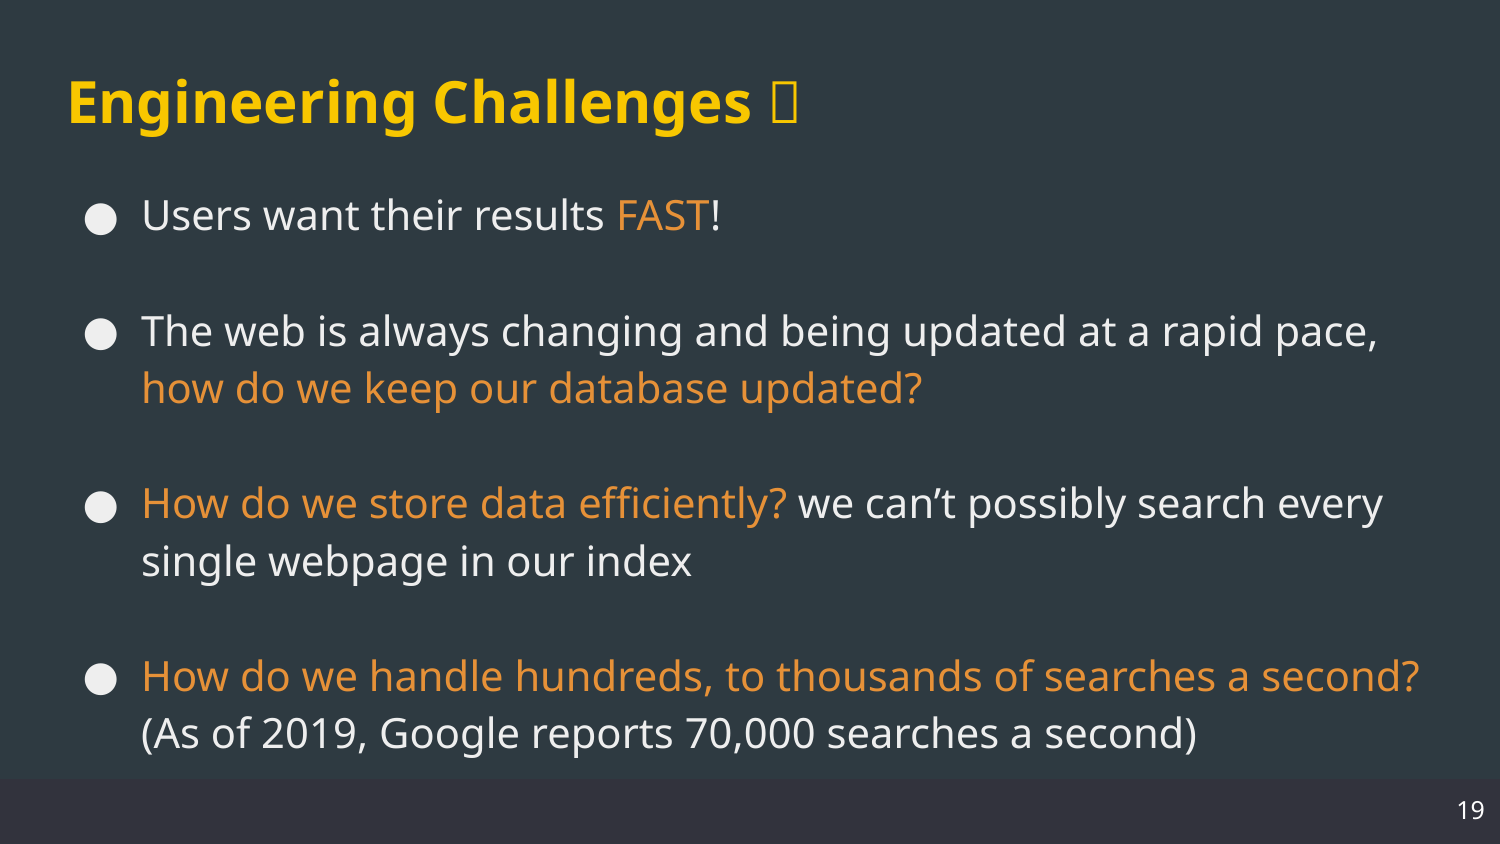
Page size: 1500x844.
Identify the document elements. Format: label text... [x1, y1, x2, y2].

slide_number ‹#› [1410, 779, 1500, 844]
list Users want their results FAST! The web is always changing and being updated at a rapid pace, how do we keep our database updated? How do we store data efficiently? we can’t possibly search every single webpage in our index How do we handle hundreds, to thousands of searches a second? (As of 2019, Google reports 70,000 searches a second) [51, 166, 1449, 758]
title Engineering Challenges 🚂 [51, 50, 1449, 145]
